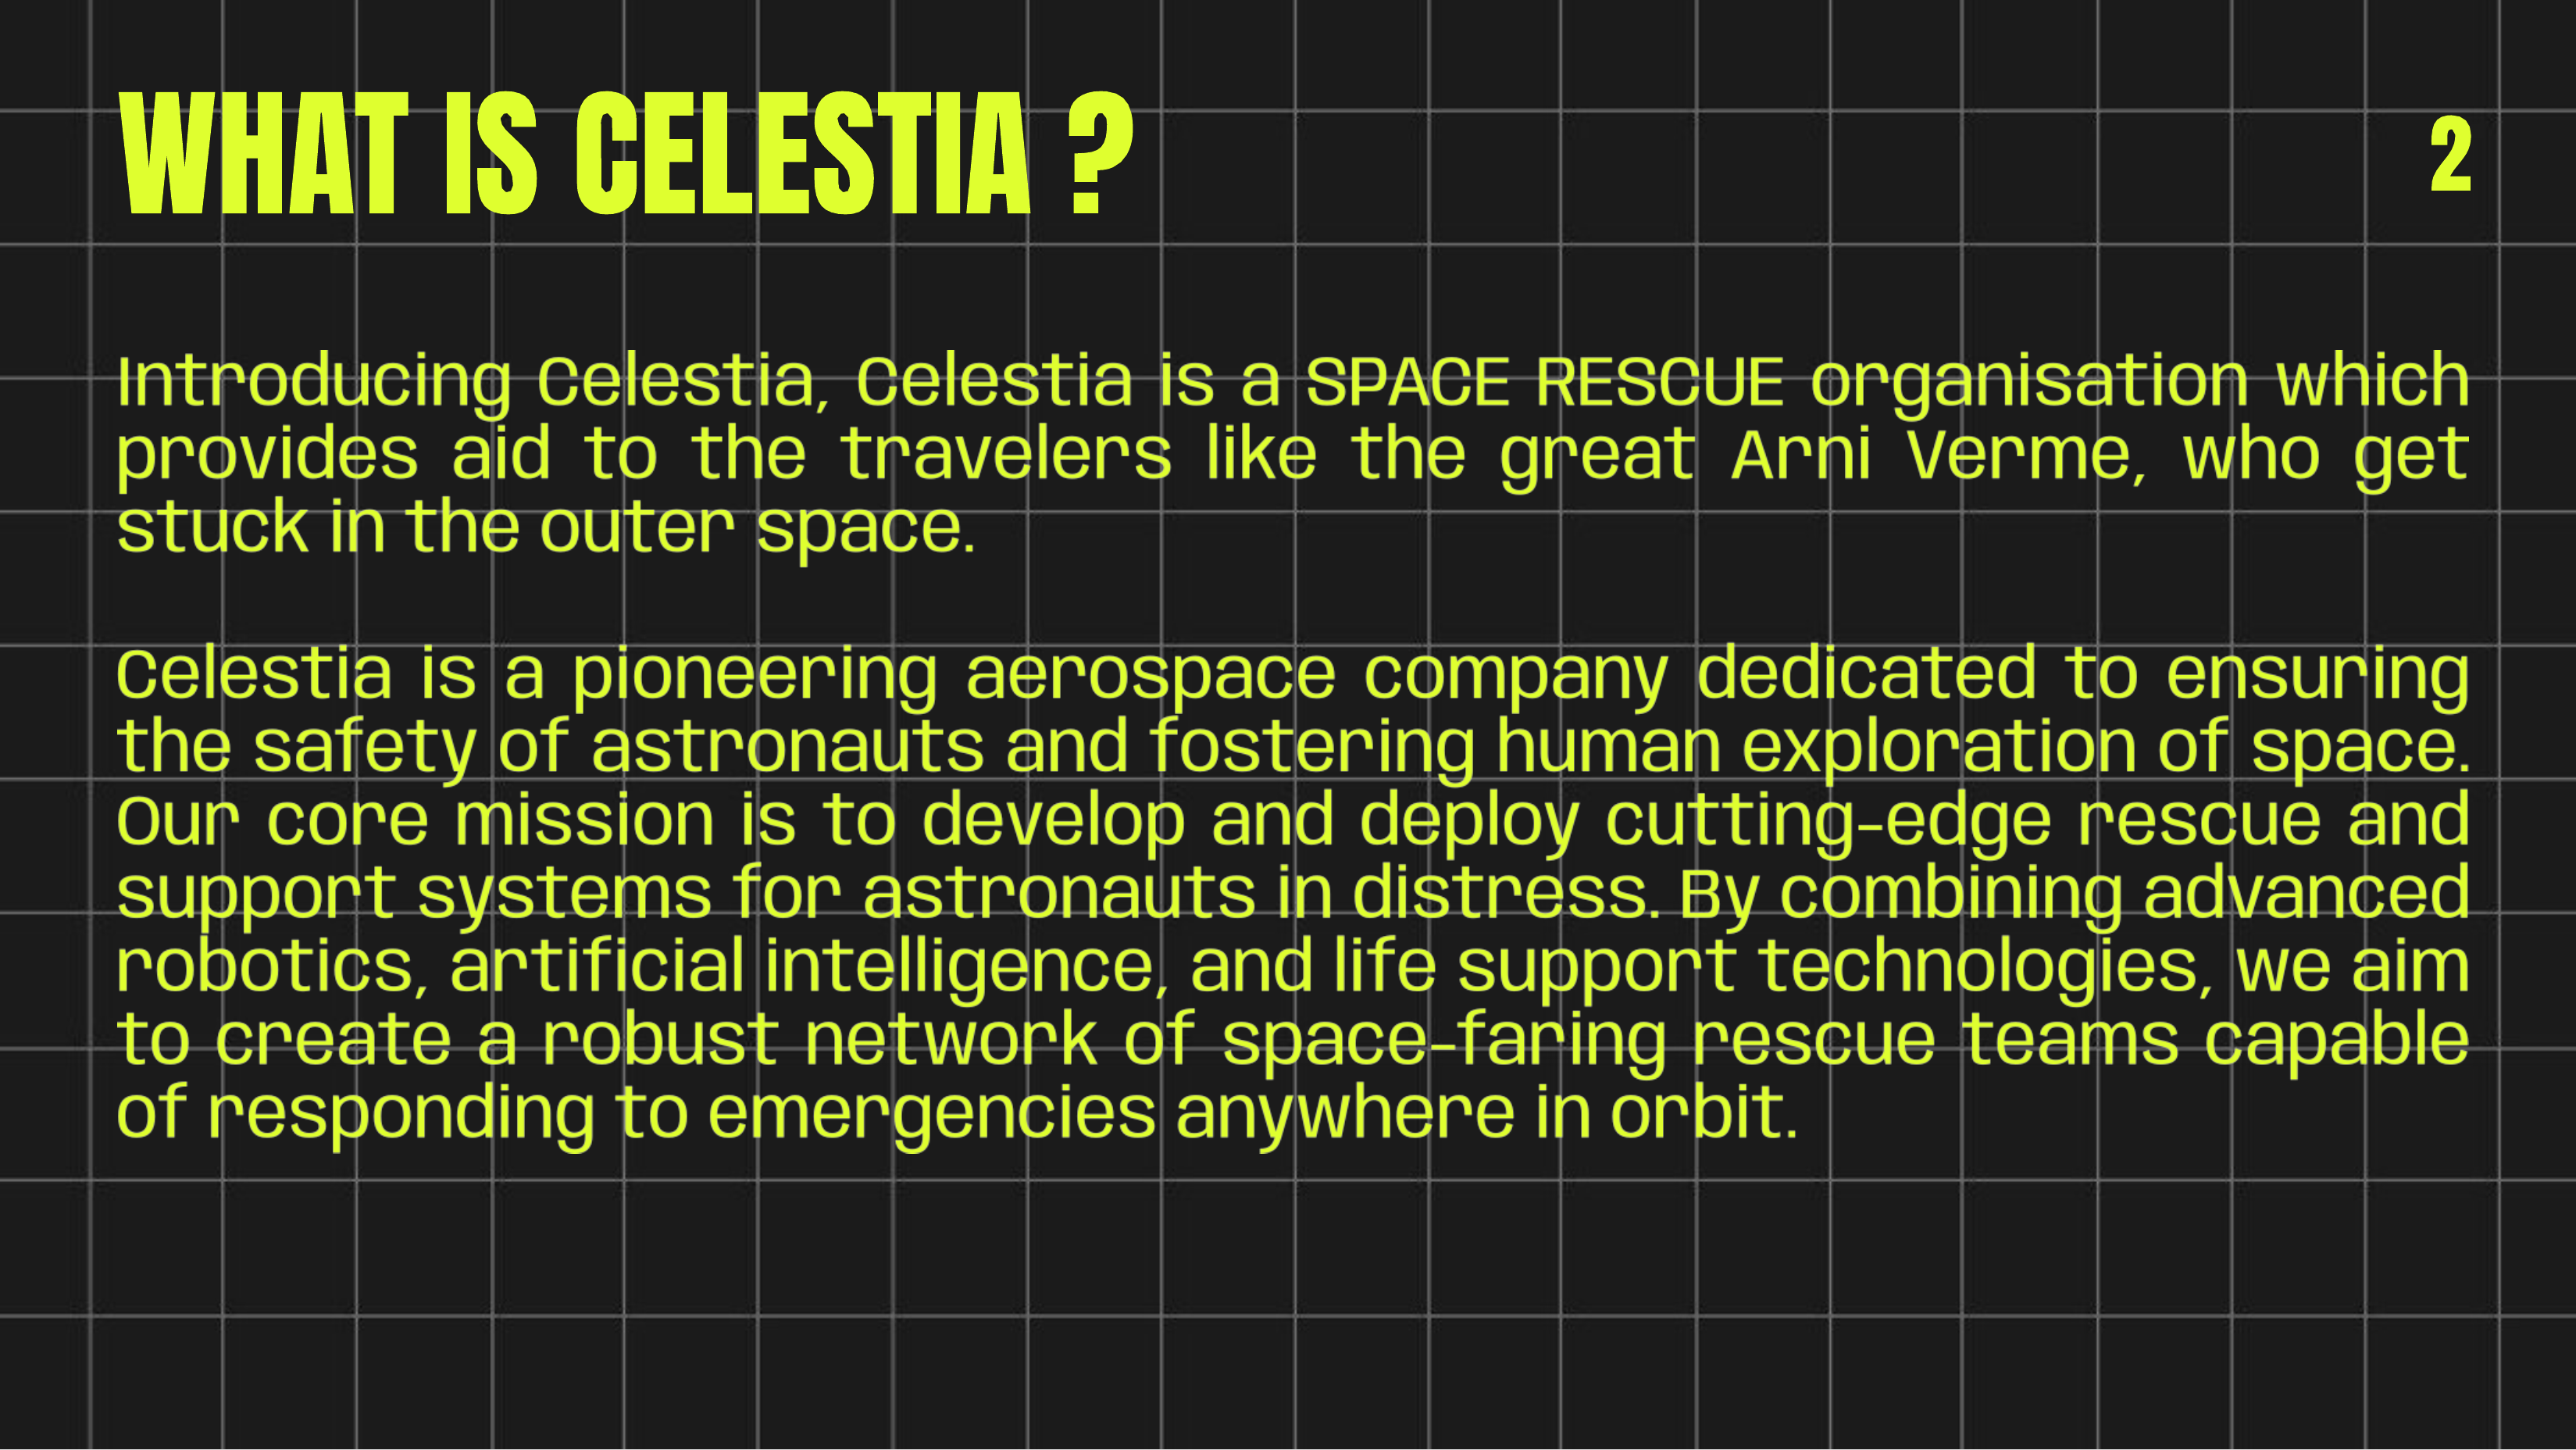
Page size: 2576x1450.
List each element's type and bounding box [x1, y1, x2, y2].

text_box [0, 0, 2576, 1450]
